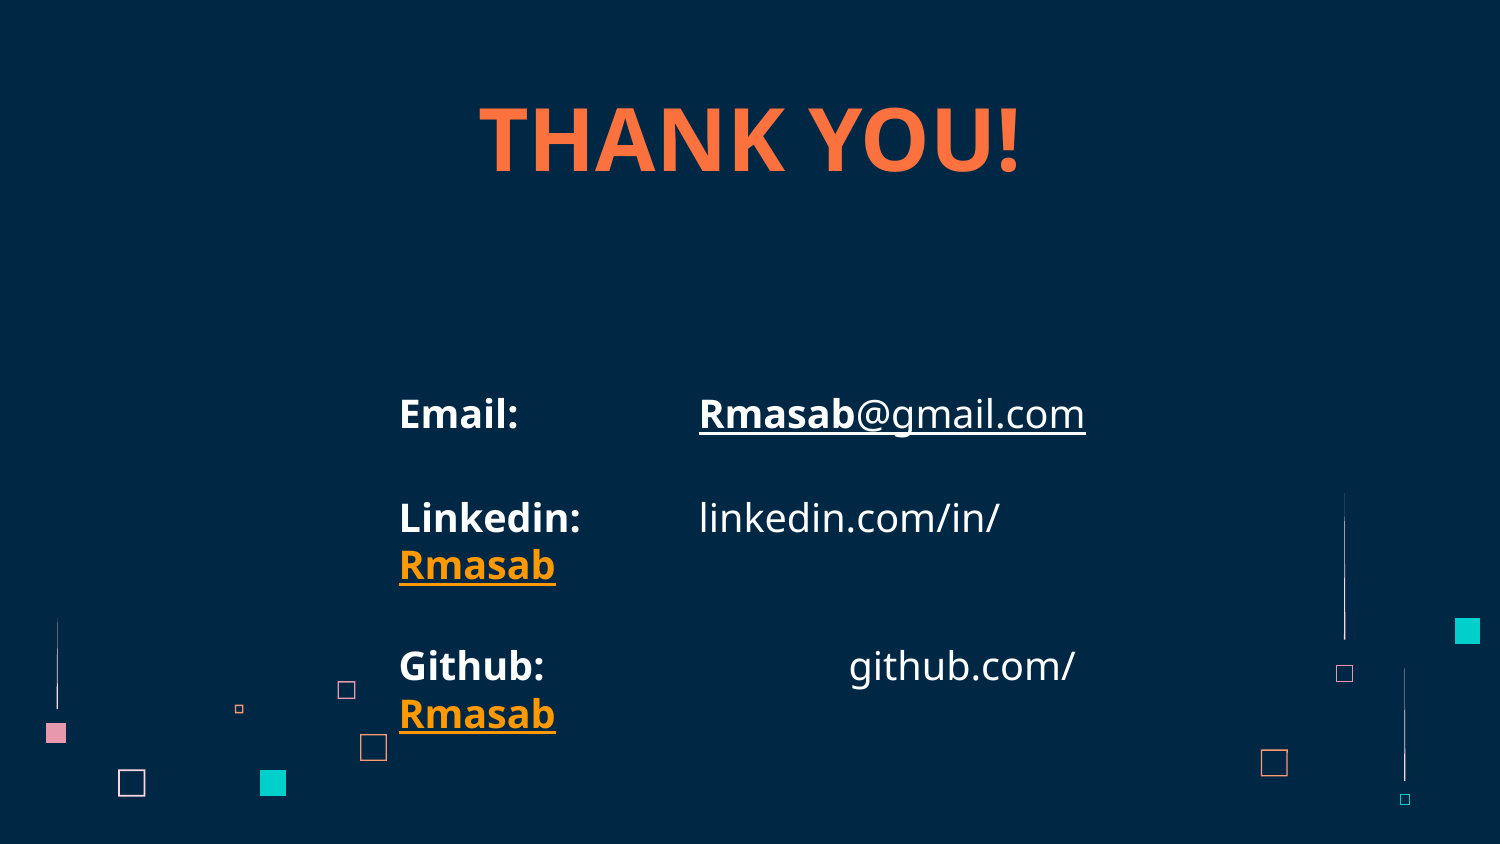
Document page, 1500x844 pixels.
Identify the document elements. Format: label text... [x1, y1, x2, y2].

text_box THANK YOU! [408, 79, 1092, 204]
text_box Email: Rmasab@gmail.com Linkedin: linkedin.com/in/Rmasab Github: github.com/Rmasab [383, 373, 1117, 691]
